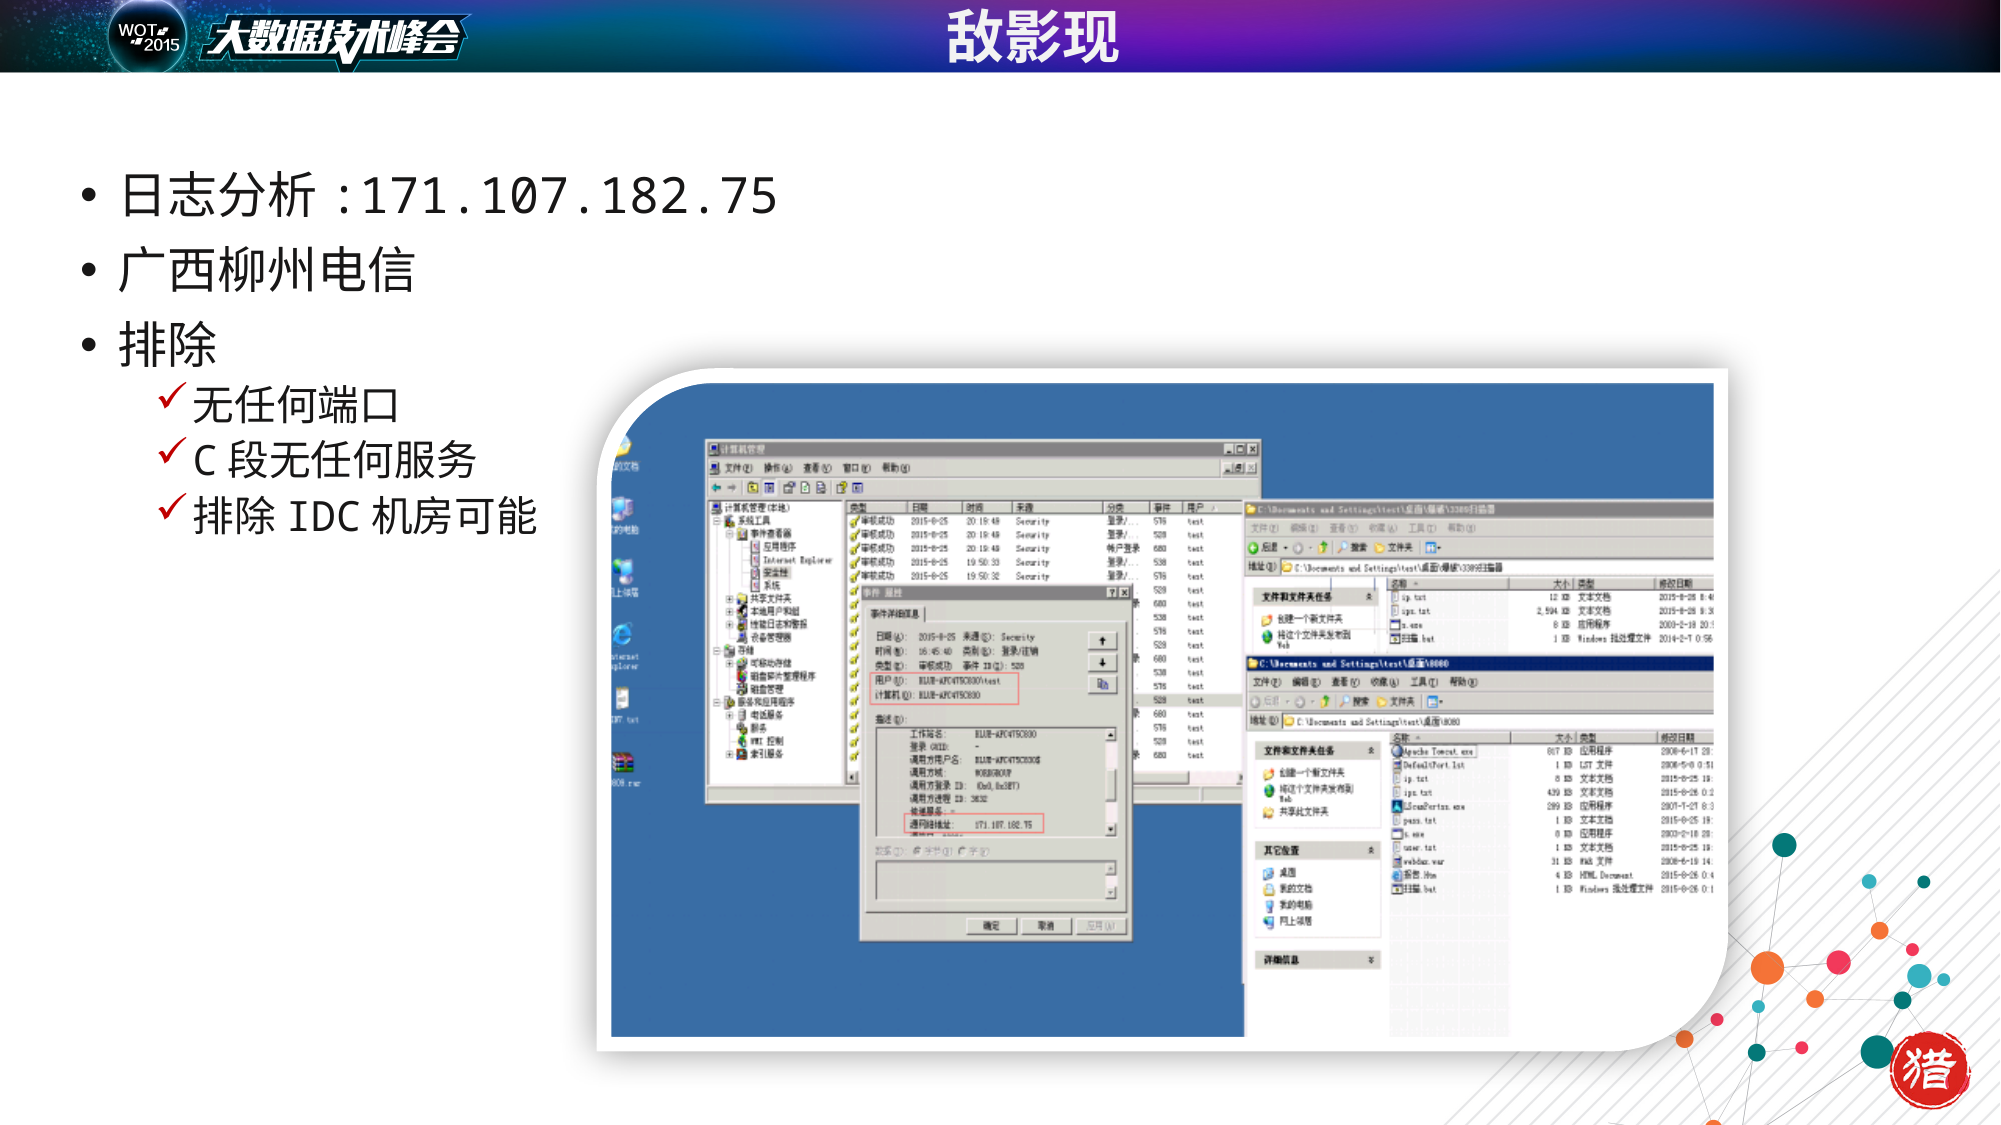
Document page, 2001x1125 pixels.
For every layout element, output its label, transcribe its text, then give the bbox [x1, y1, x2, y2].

title 敌影现 [171, 0, 1897, 149]
list 日志分析:171.107.182.75 广西柳州电信 排除 无任何端口 C段无任何服务 排除IDC机房可能 [65, 162, 1790, 877]
picture [0, 0, 2001, 1125]
